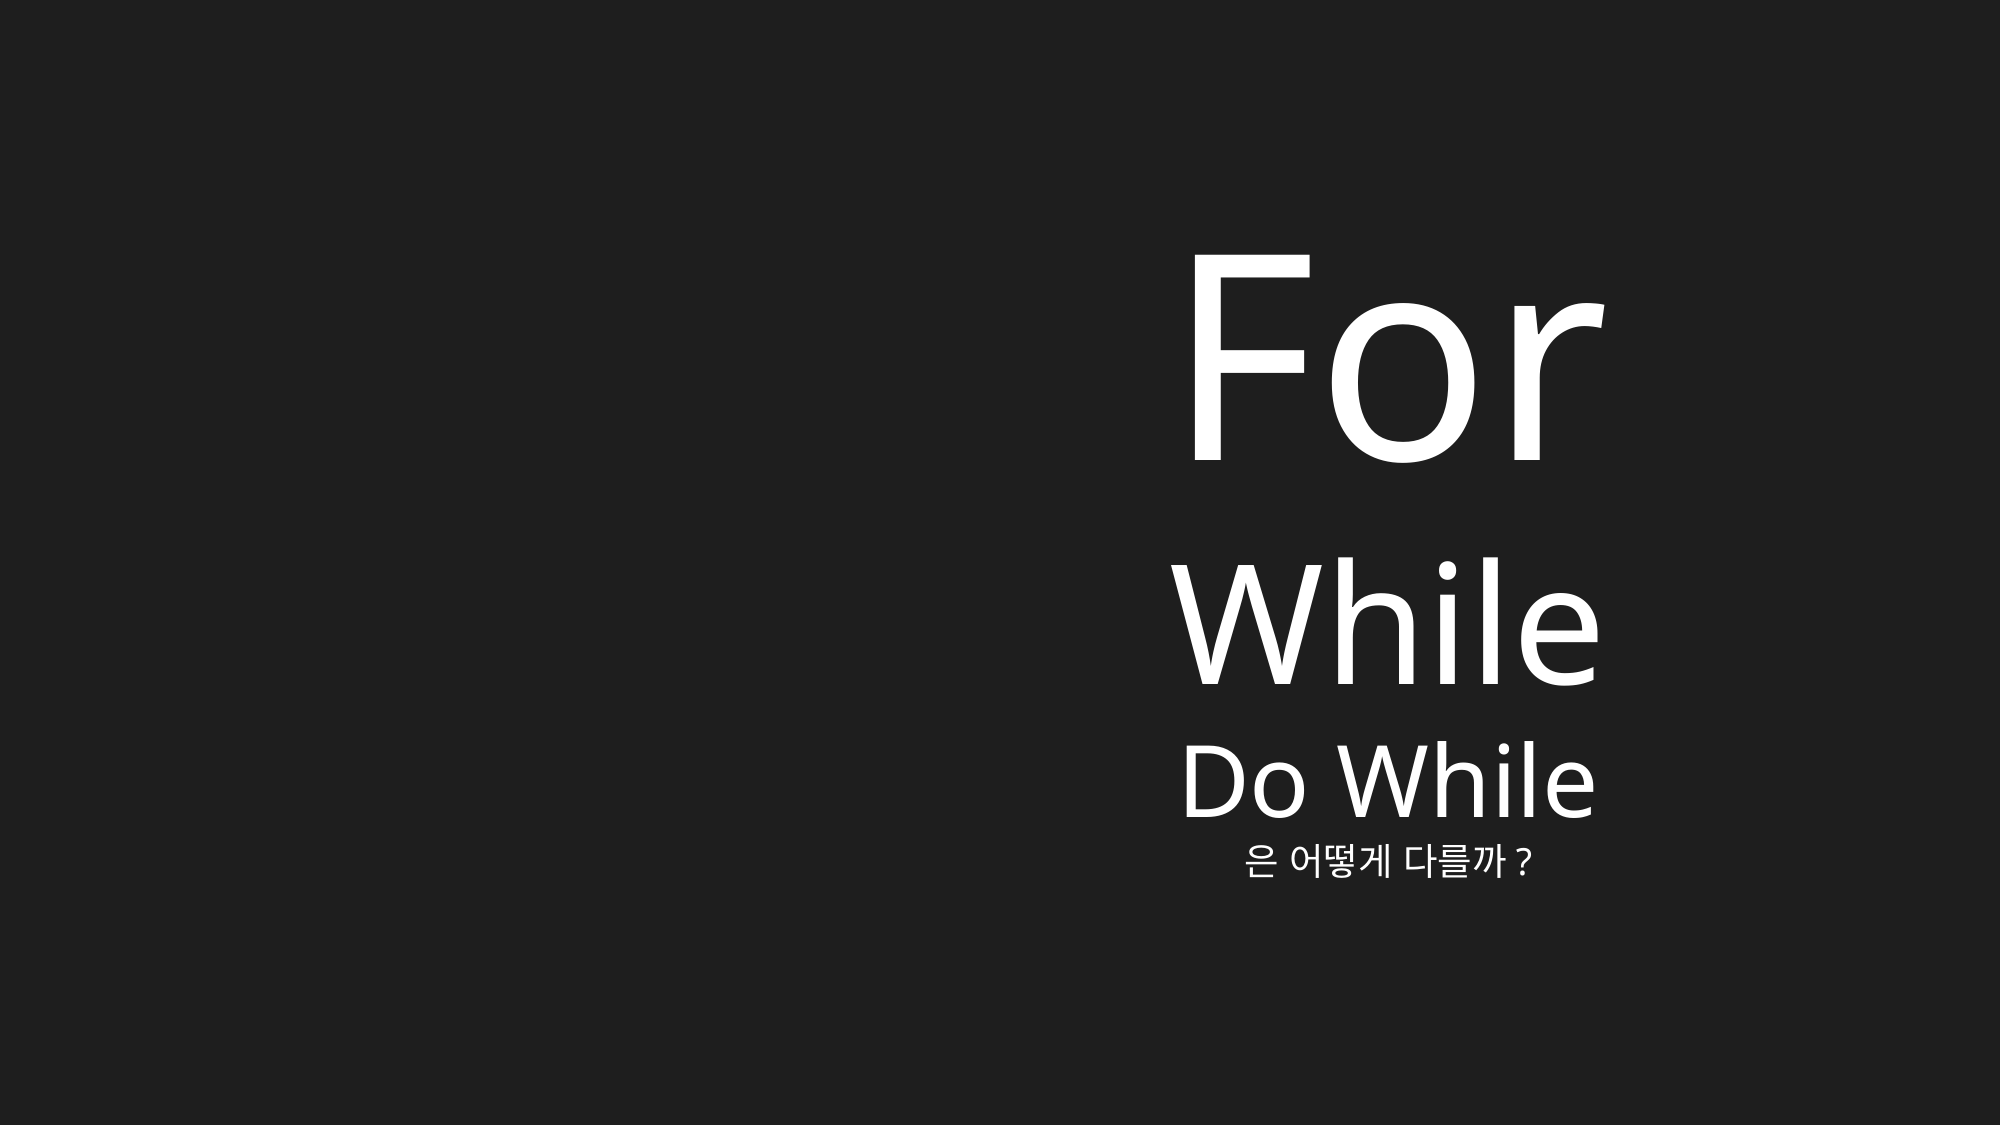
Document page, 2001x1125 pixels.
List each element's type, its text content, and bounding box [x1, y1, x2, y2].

text_box For While Do While 은 어떻게 다를까? [1152, 120, 1624, 891]
